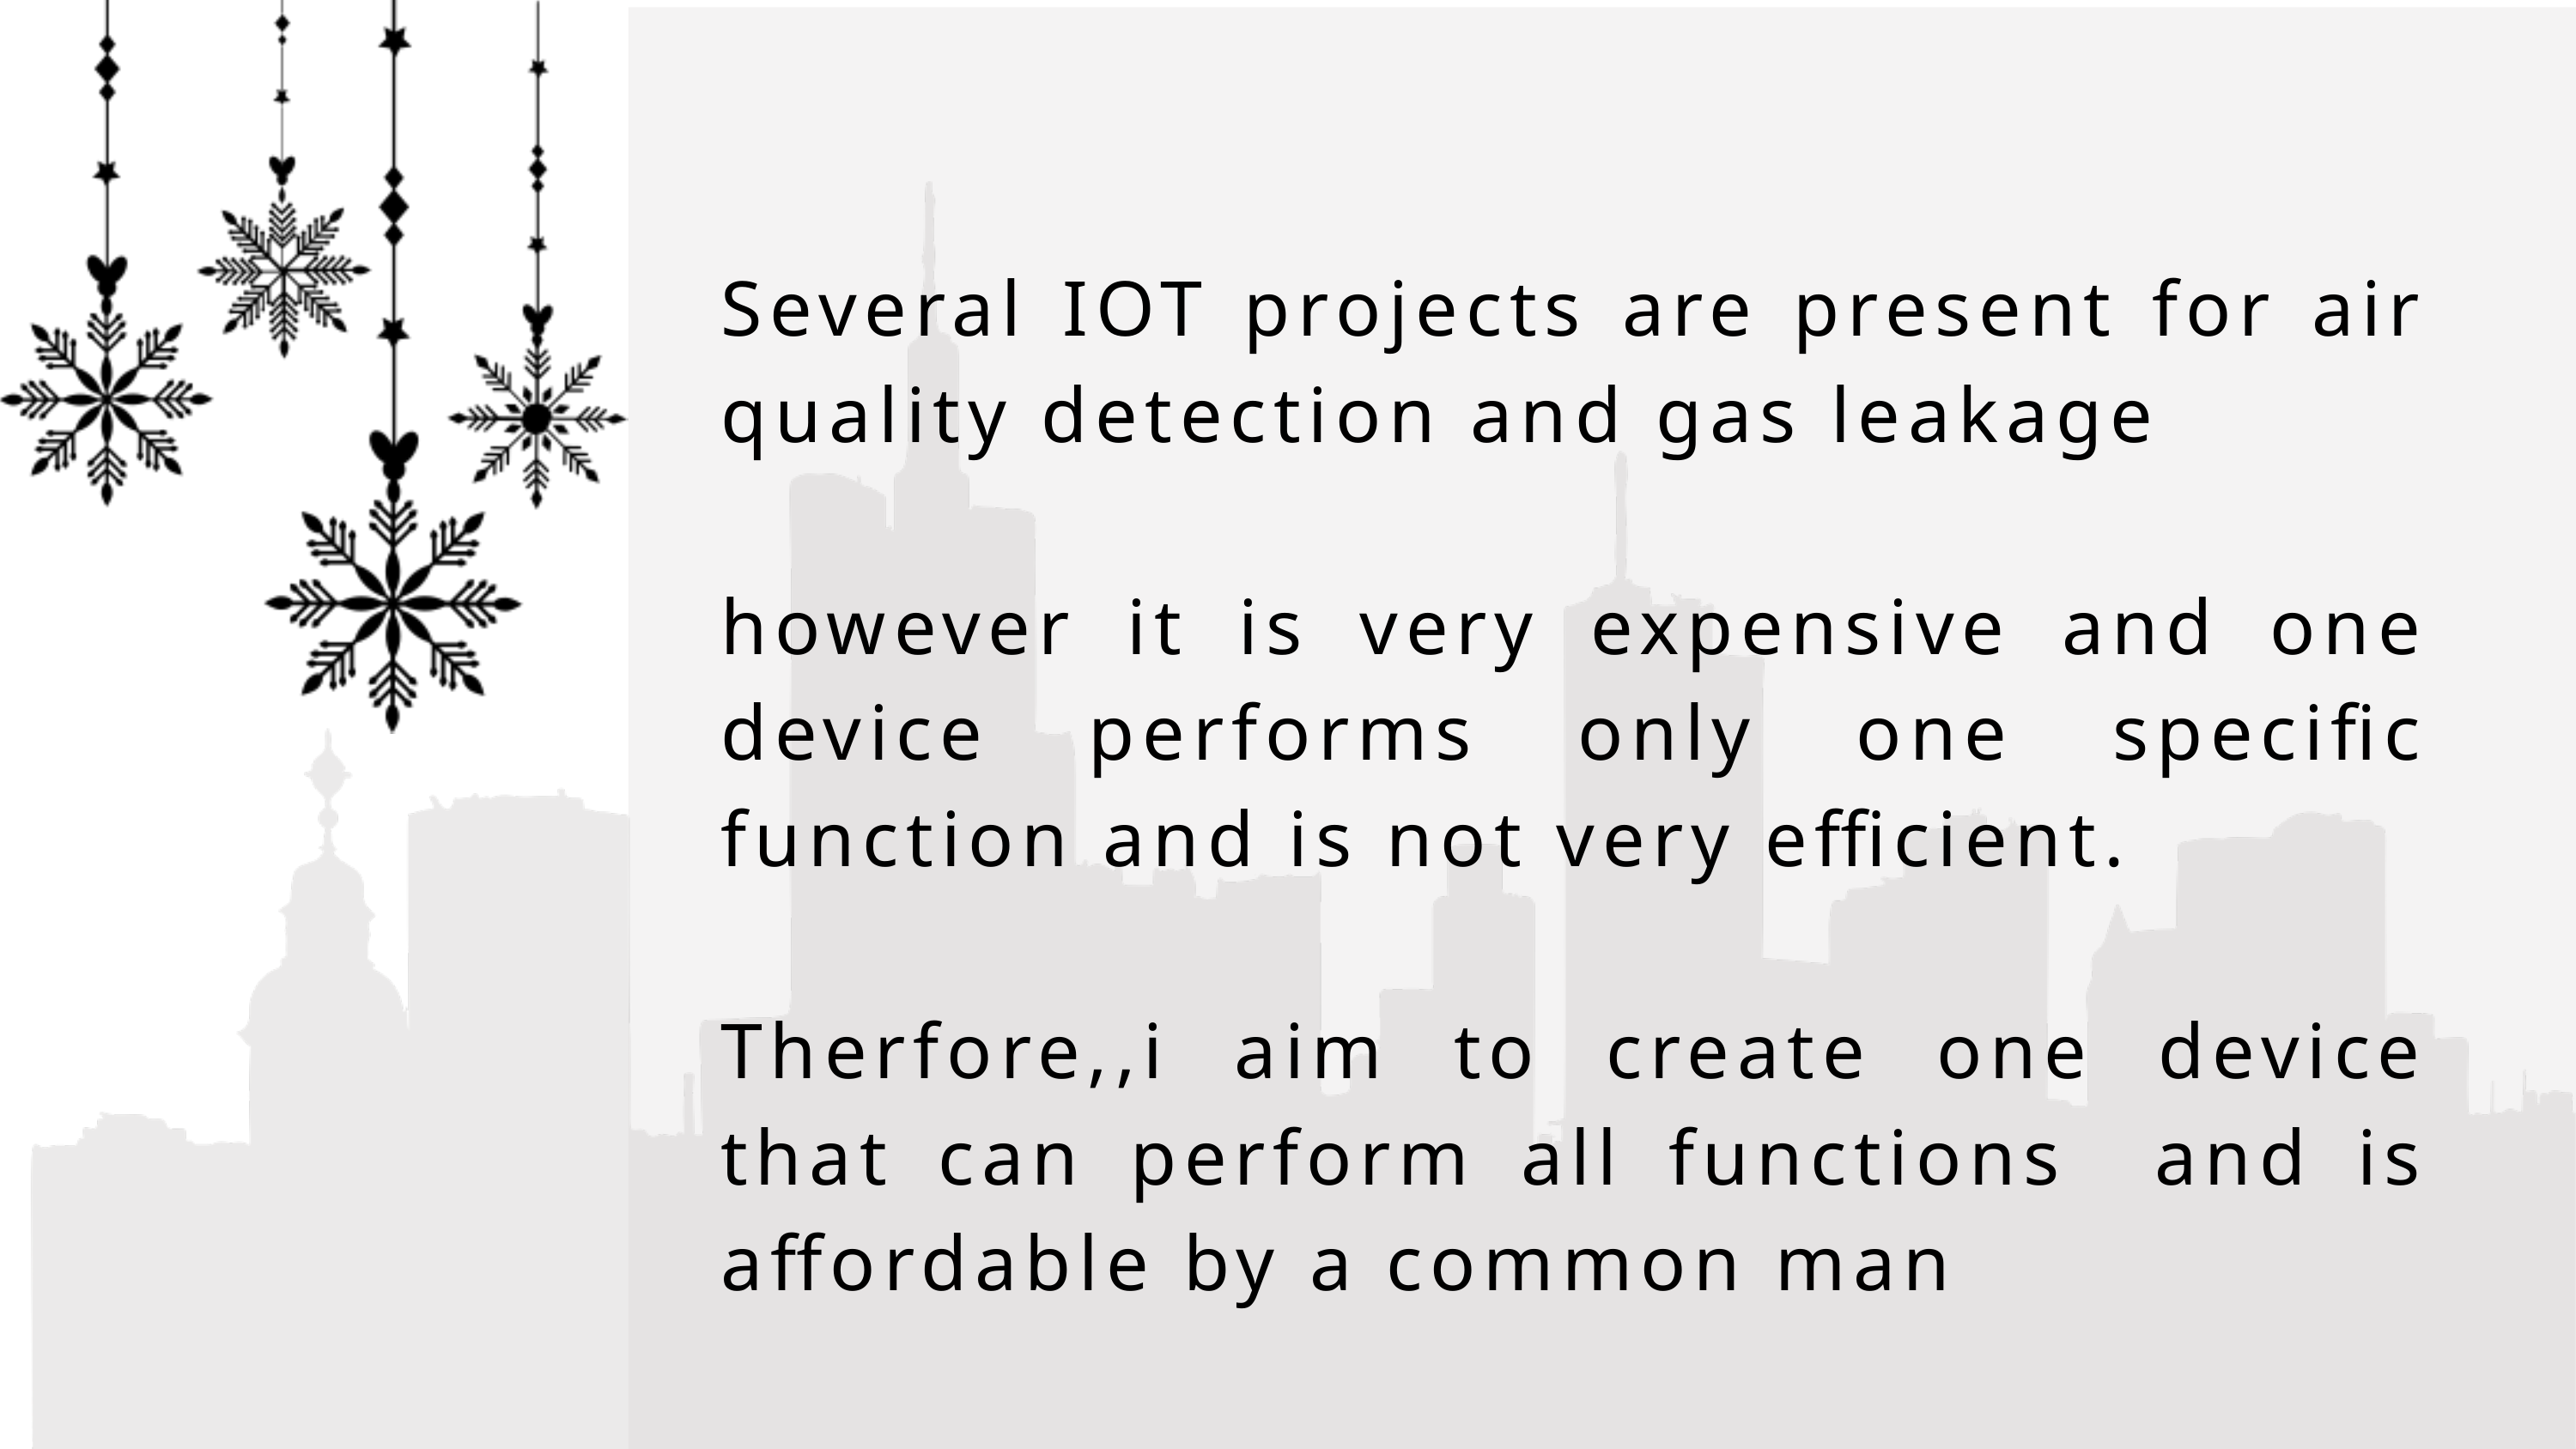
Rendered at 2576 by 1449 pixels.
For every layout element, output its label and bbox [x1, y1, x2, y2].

text_box [628, 7, 2576, 1449]
text_box [0, 0, 629, 734]
text_box [26, 181, 623, 1449]
